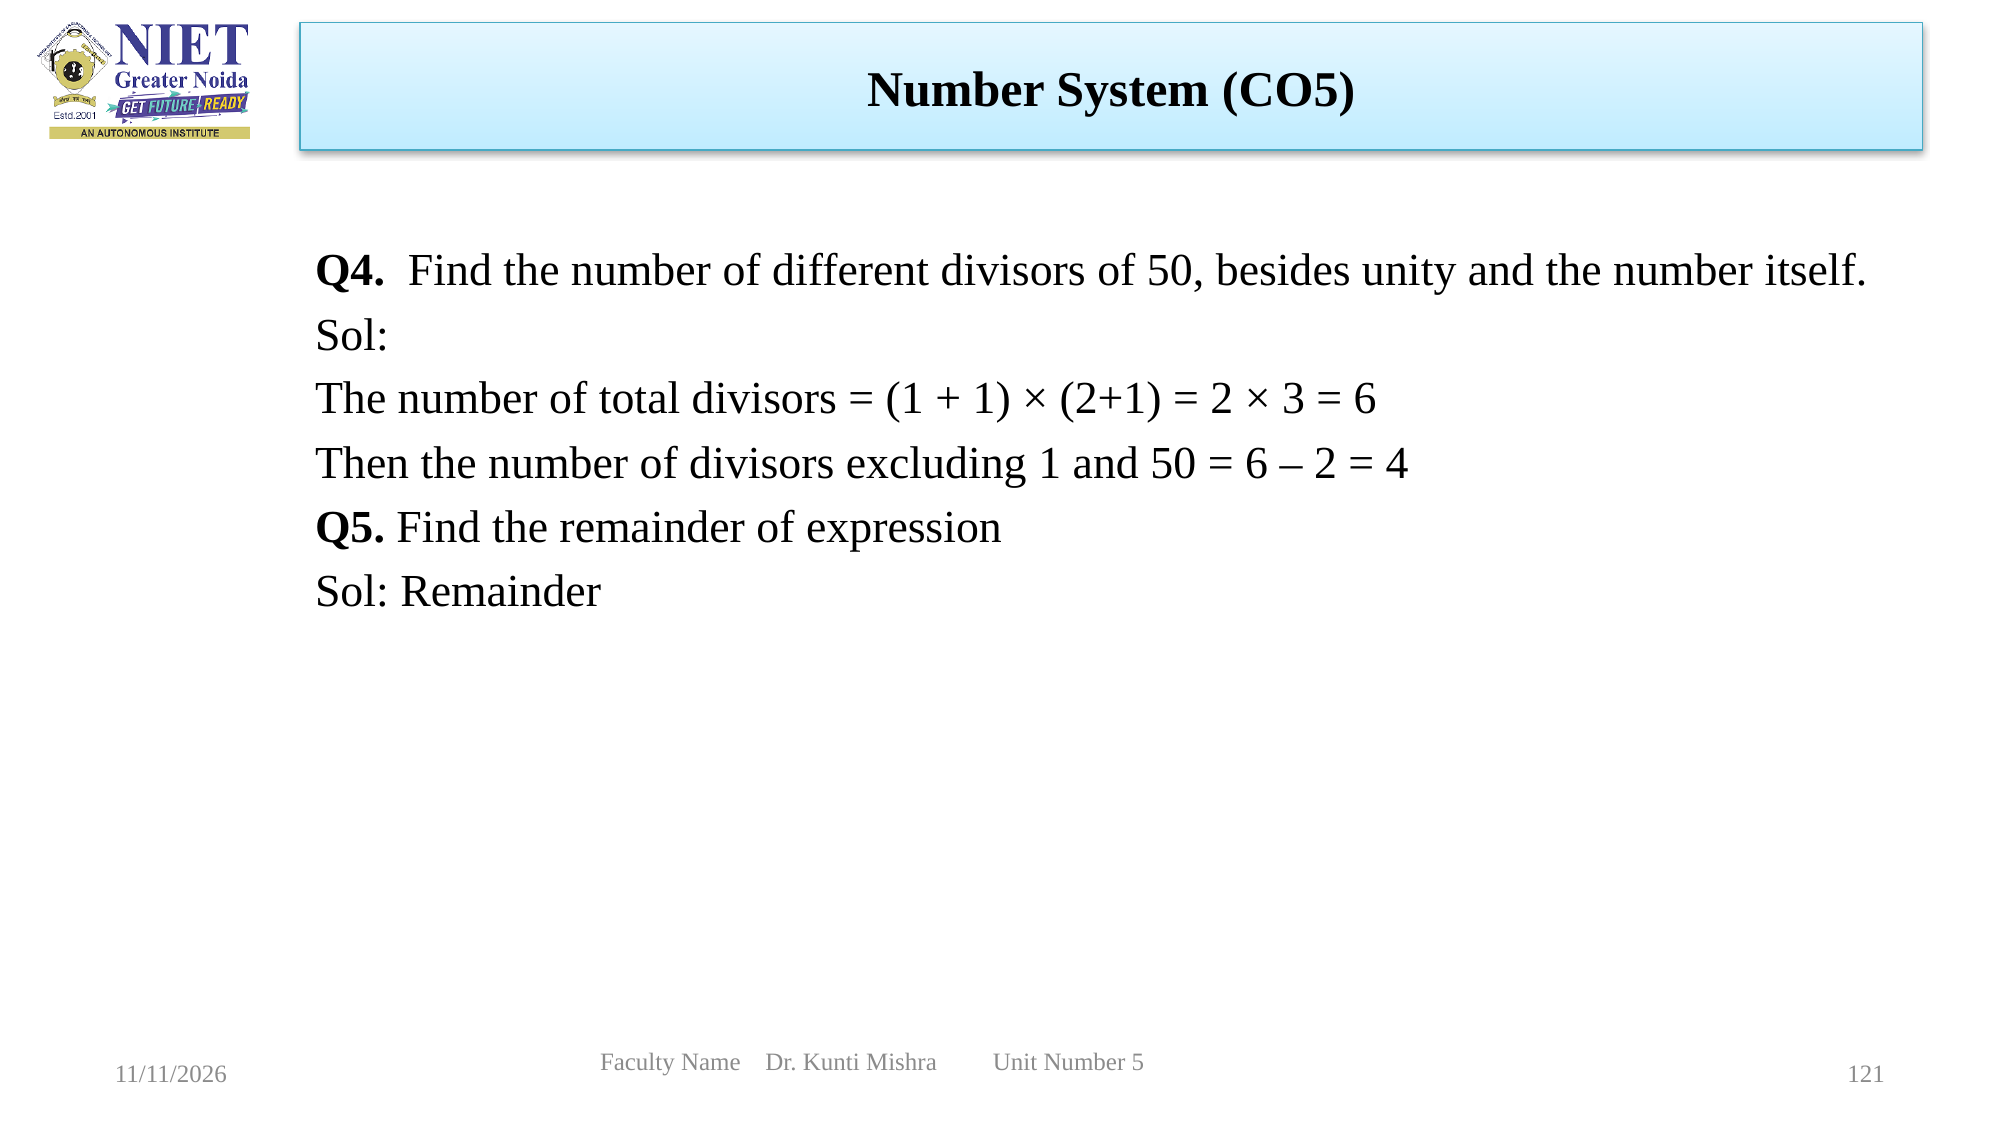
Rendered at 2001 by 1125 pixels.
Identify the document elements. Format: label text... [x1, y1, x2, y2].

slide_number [99, 1042, 567, 1103]
slide_number 121 [1433, 1042, 1900, 1103]
footer Faculty Name Dr. Kunti Mishra Unit Number 5 [428, 1042, 1317, 1079]
picture [37, 22, 251, 139]
title Number System (CO5) [299, 22, 1923, 151]
